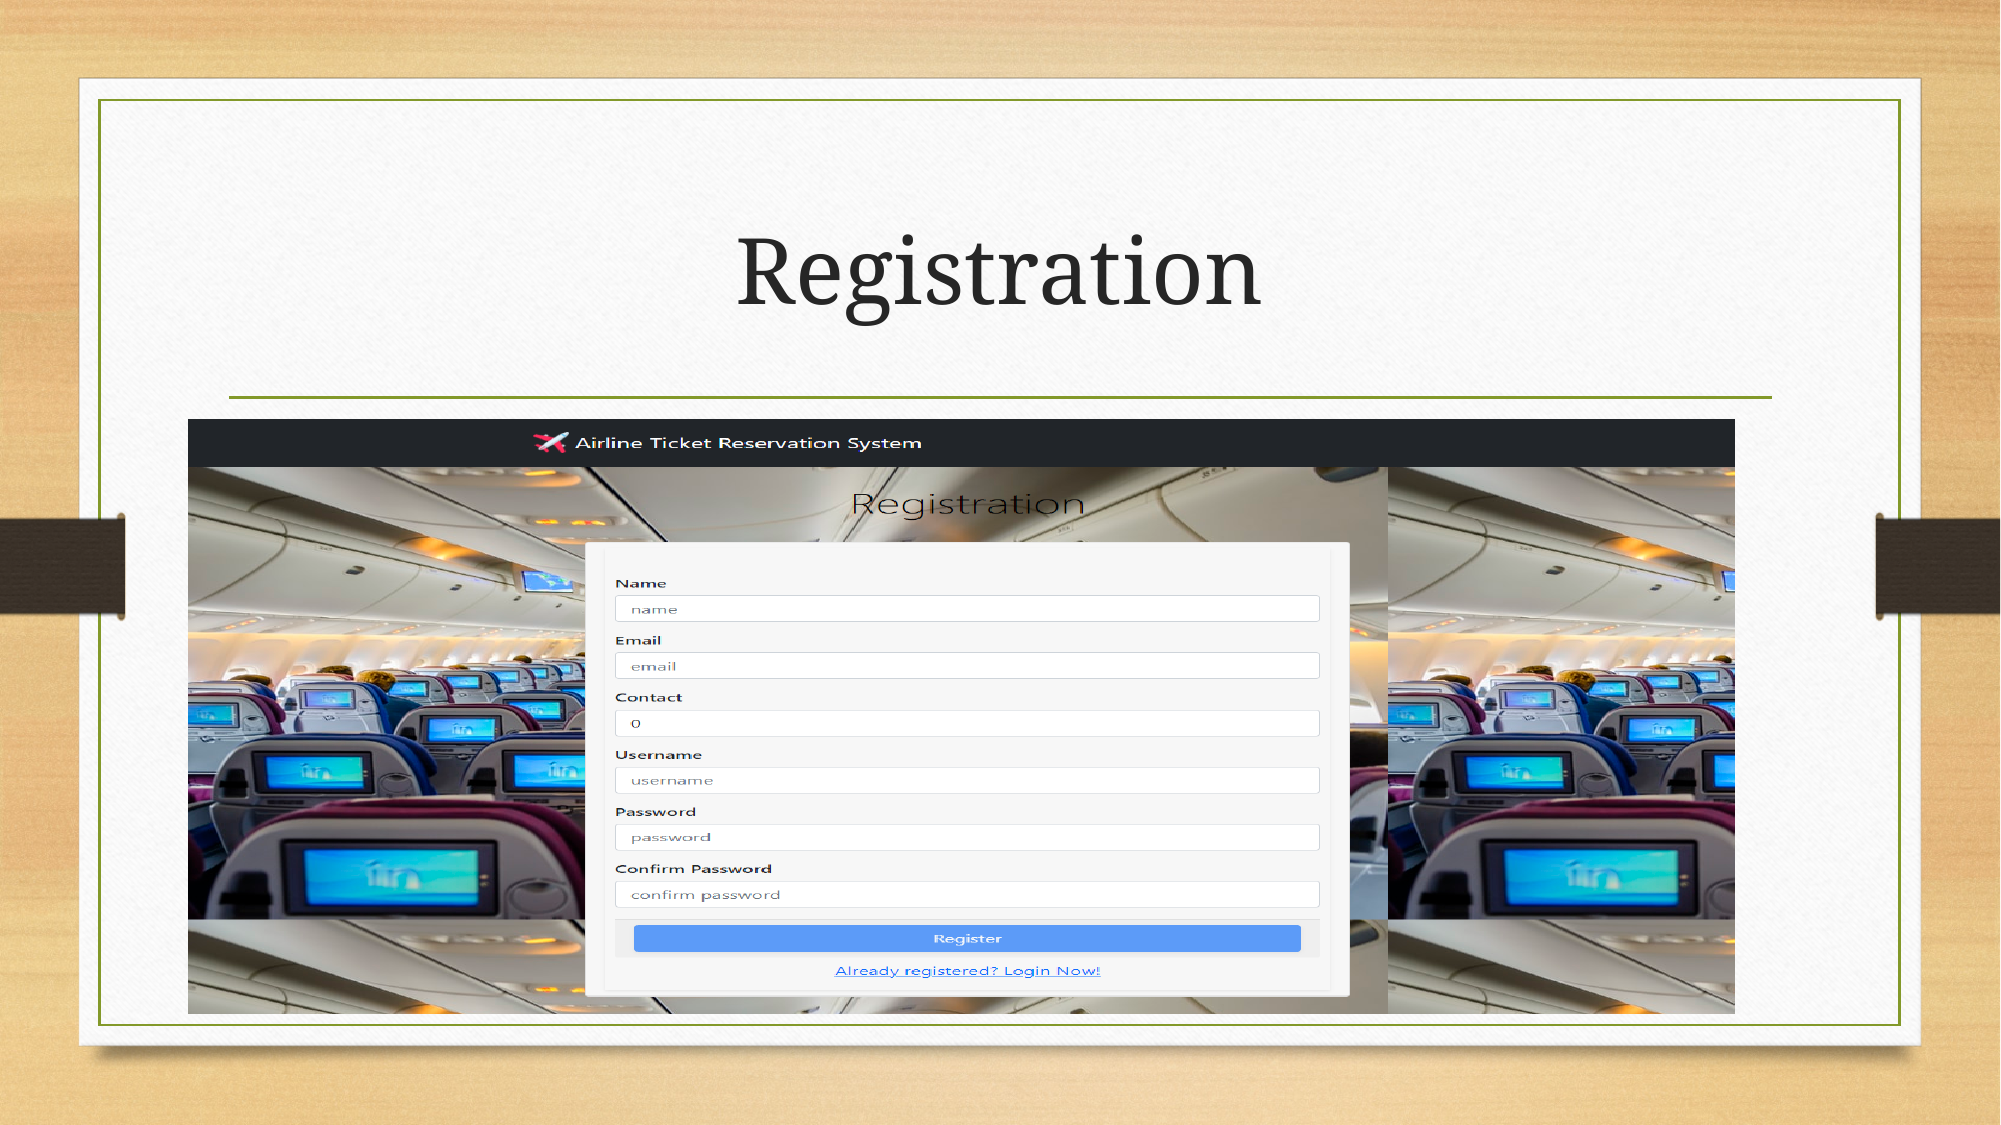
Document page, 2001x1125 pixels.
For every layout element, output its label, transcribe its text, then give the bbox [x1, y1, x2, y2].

picture [0, 0, 2001, 1125]
title Registration [212, 161, 1788, 375]
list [188, 419, 1736, 1014]
